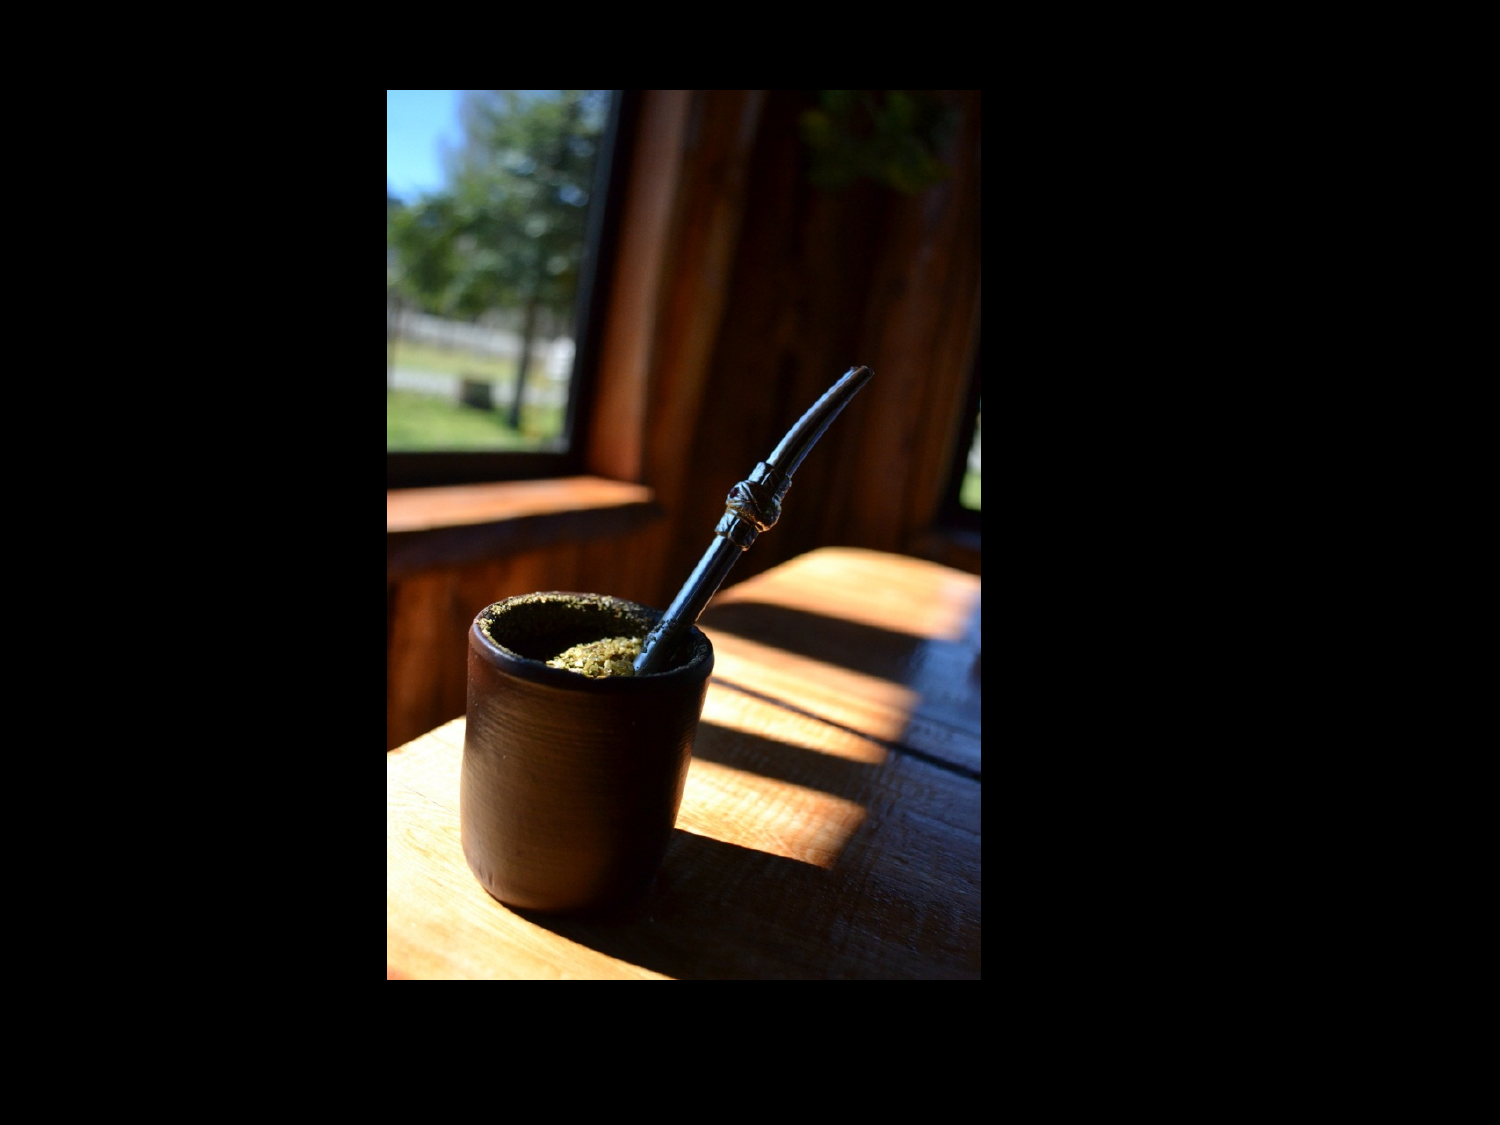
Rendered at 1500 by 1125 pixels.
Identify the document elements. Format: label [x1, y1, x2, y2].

list [387, 90, 981, 980]
